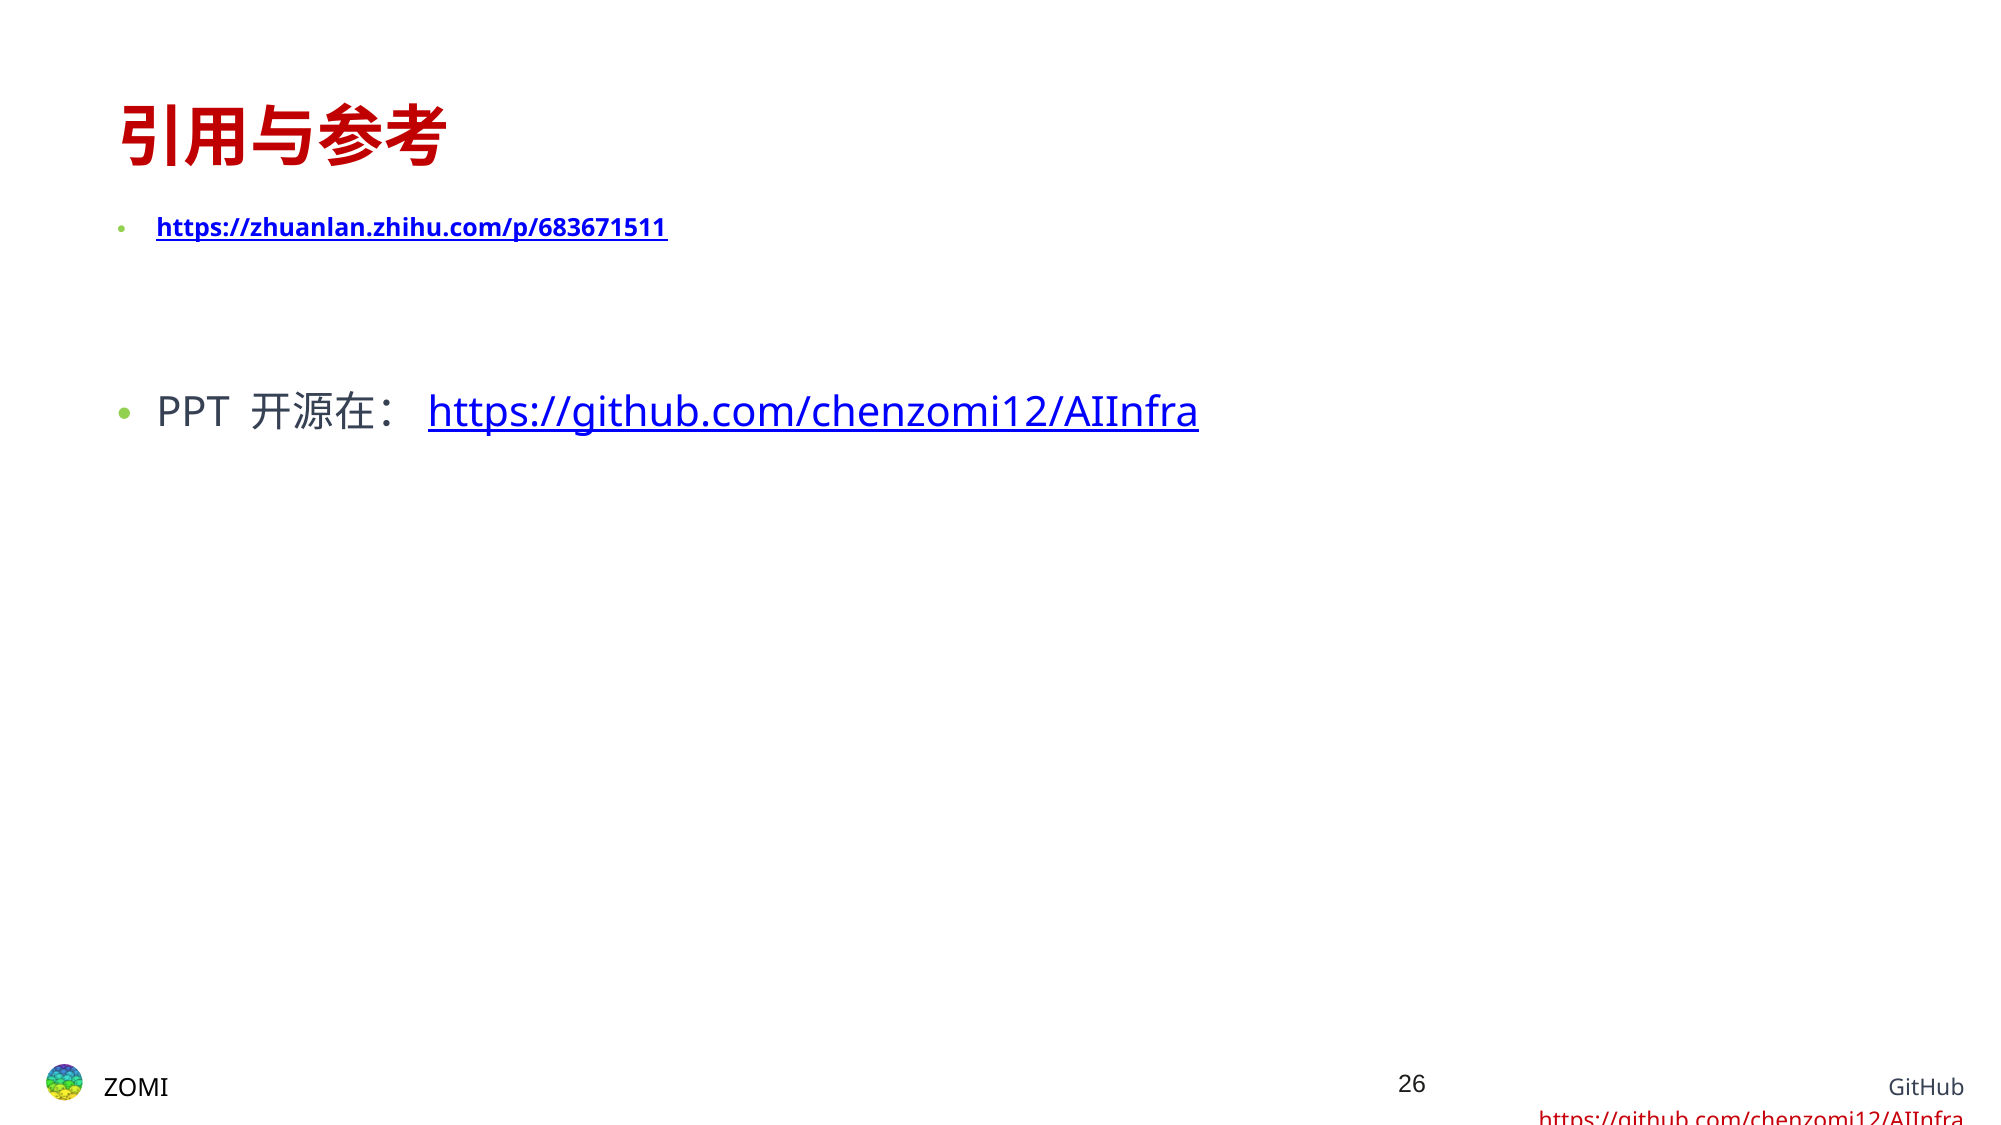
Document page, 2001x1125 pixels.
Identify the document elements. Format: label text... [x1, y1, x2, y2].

title 引用与参考 [102, 85, 1901, 183]
picture [47, 1065, 82, 1100]
list https://zhuanlan.zhihu.com/p/683671511 PPT 开源在：https://github.com/chenzomi12/AIInfra [102, 204, 1901, 1043]
